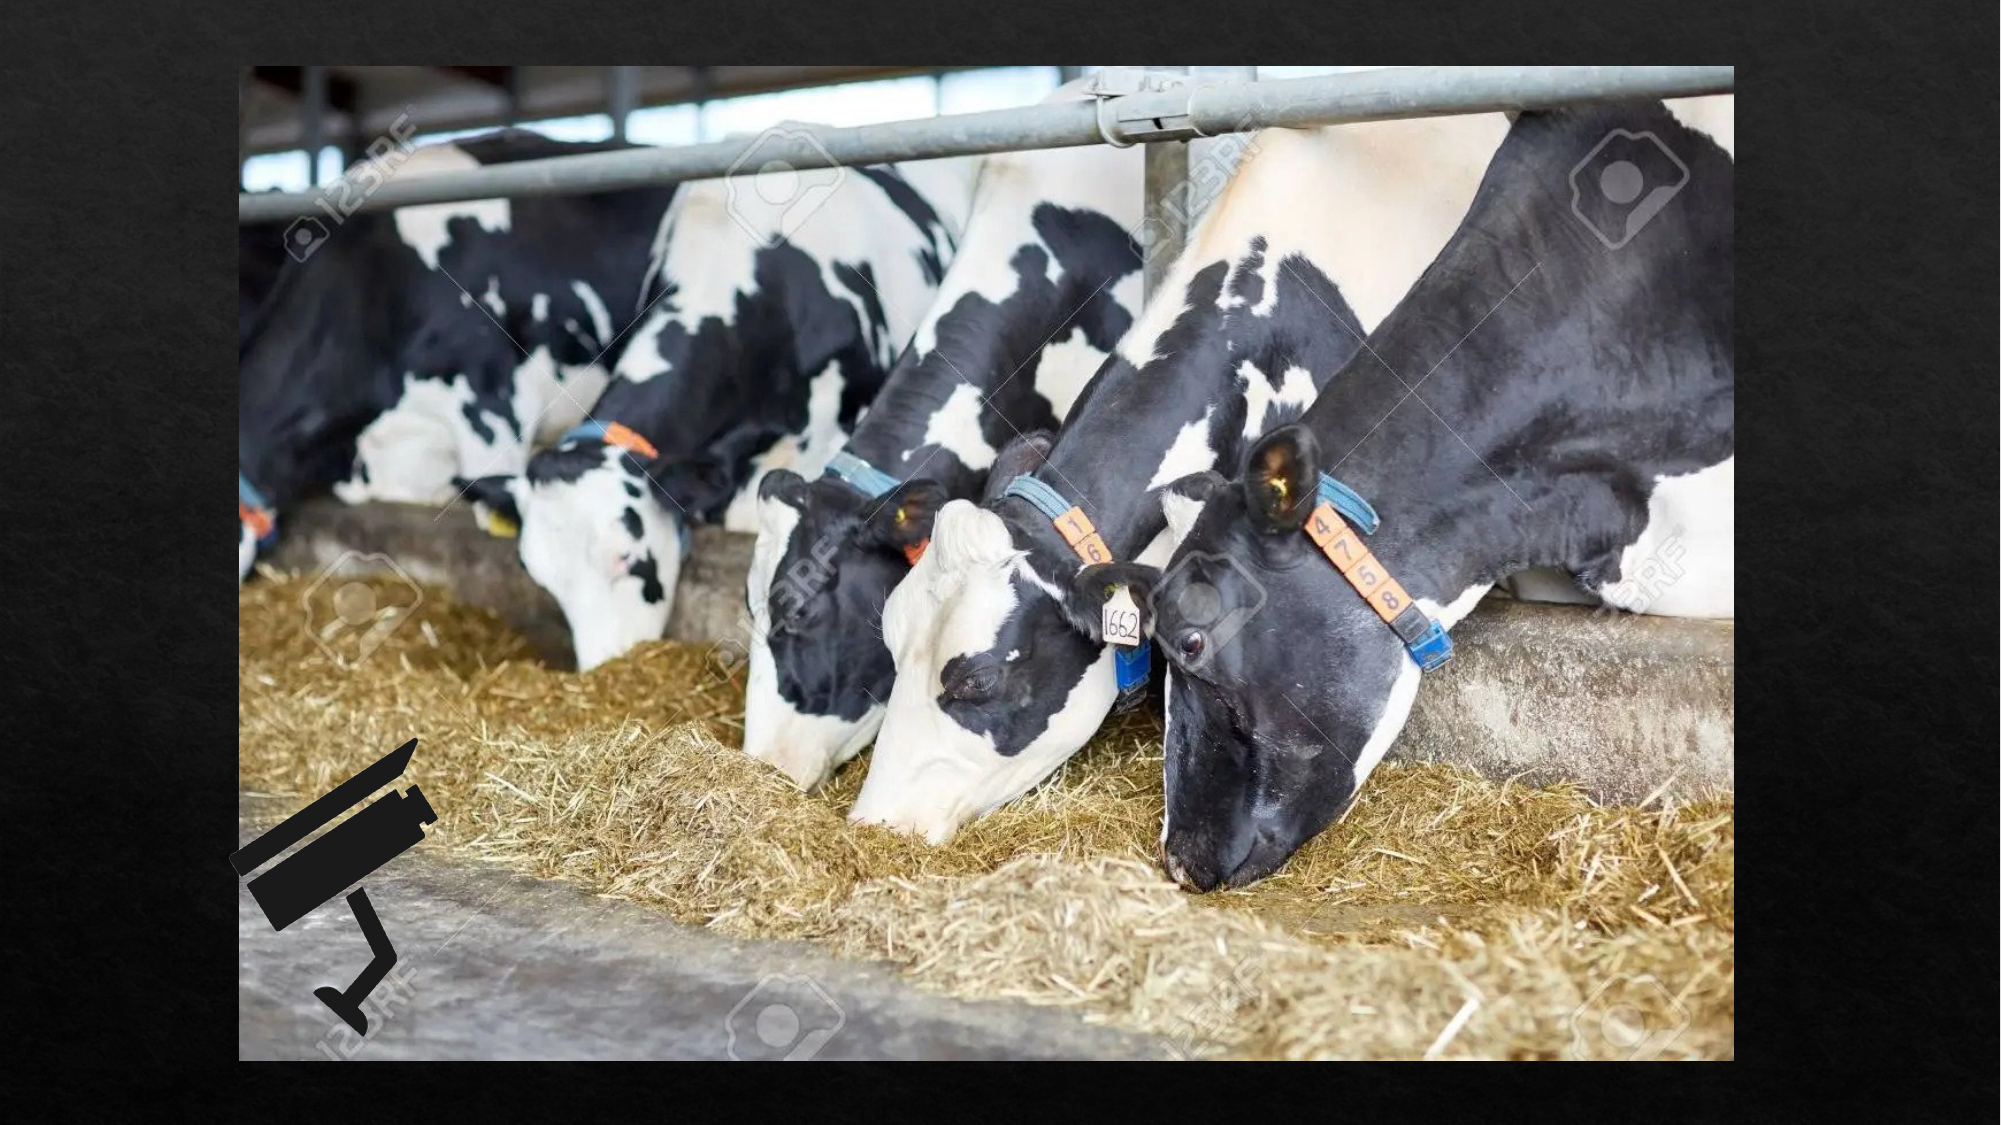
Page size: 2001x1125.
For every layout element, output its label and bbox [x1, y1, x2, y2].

picture [65, 66, 1735, 1125]
